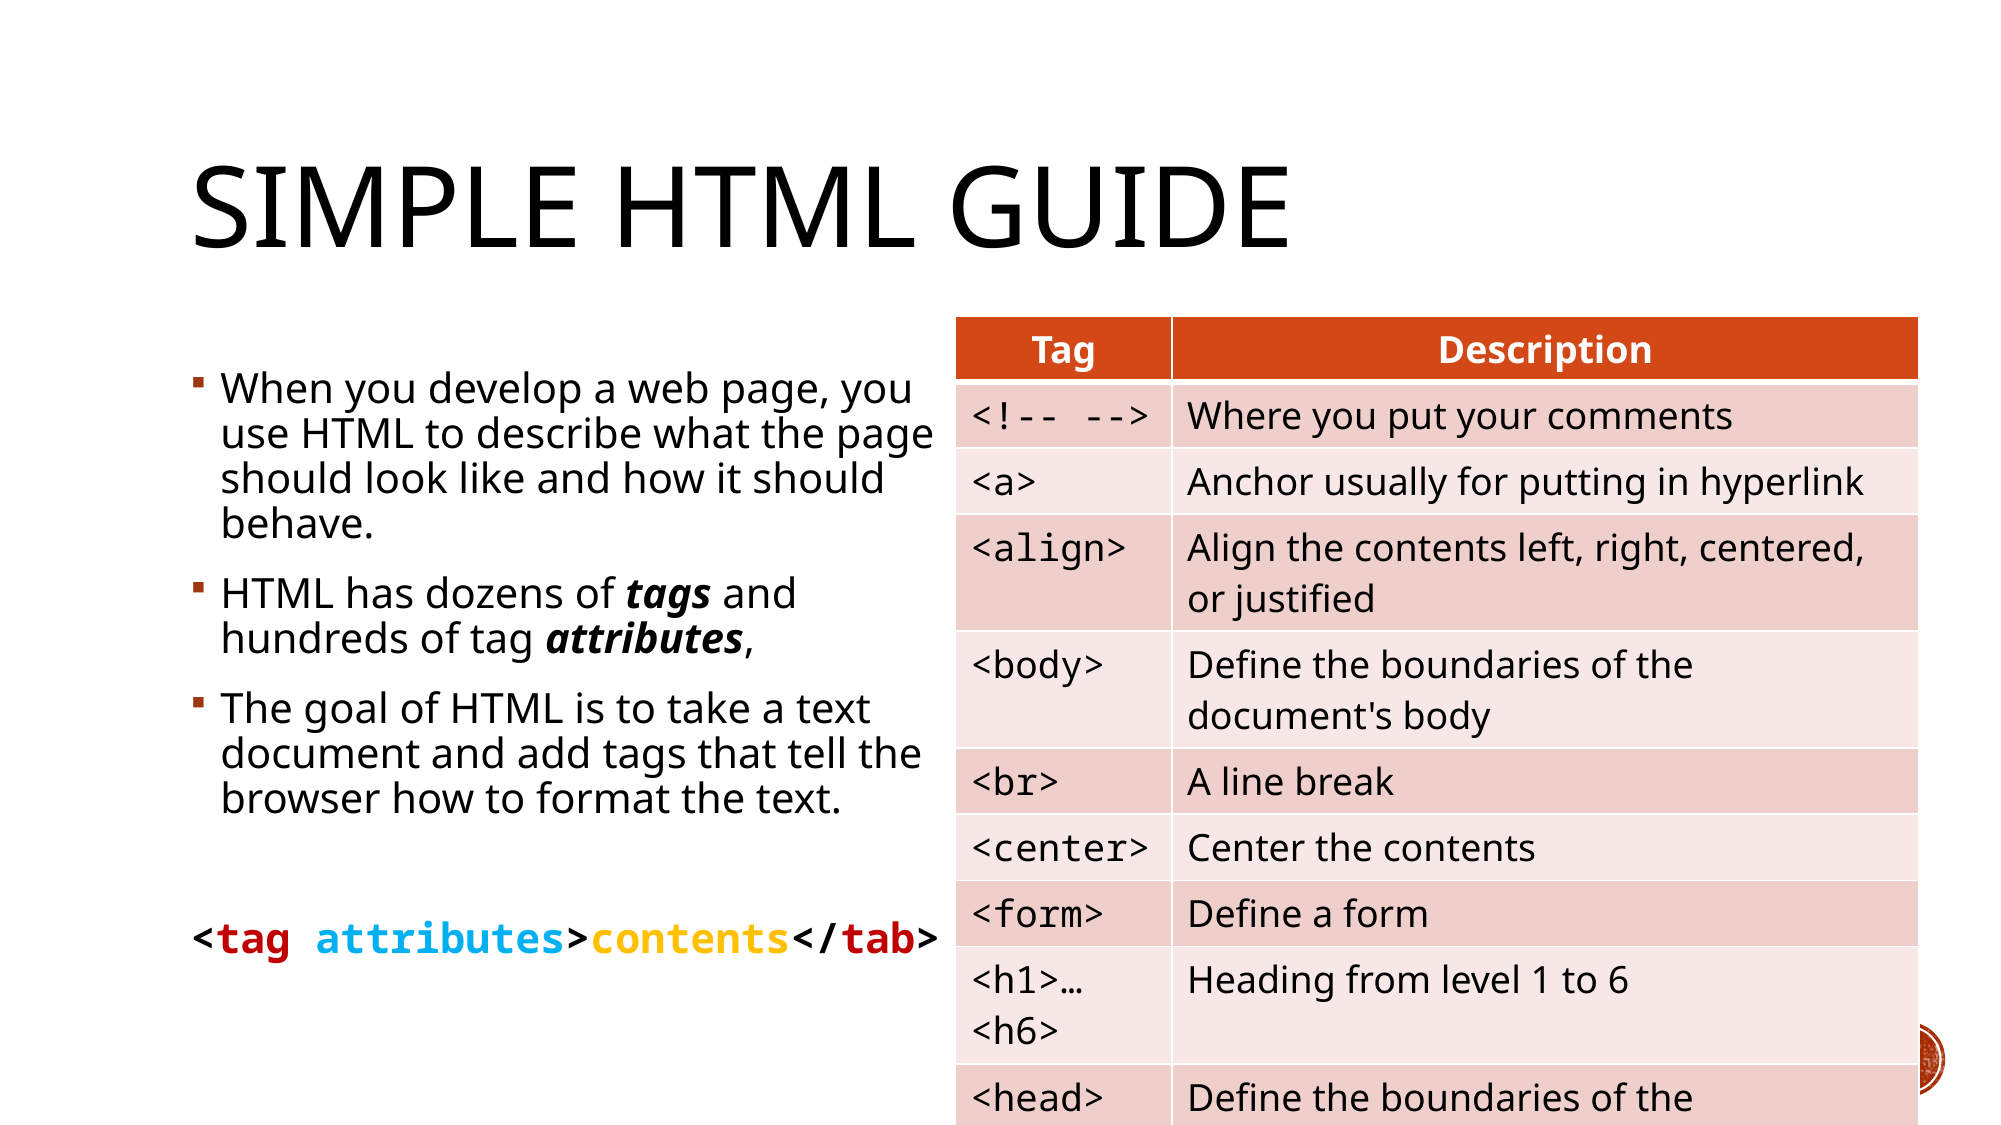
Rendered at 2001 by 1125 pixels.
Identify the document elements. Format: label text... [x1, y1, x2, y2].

table_header Description [1173, 317, 1918, 379]
table_cell Center the contents [1173, 815, 1918, 880]
table_cell A line break [1173, 749, 1918, 813]
table_cell Where you put your comments [1173, 385, 1918, 447]
table_cell <head> [956, 1065, 1171, 1125]
list When you develop a web page, you use HTML to describe what the page should look like and how it should behave. HTML has dozens of tags and hundreds of tag attributes, The goal of HTML is to take a text document and add tags that tell the browser how to format the text. <tag attributes>contents</tab> [175, 360, 955, 1013]
table_cell Heading from level 1 to 6 [1173, 947, 1918, 1063]
table_cell Align the contents left, right, centered, or justified [1173, 515, 1918, 630]
table_cell Define the boundaries of the document's body [1173, 632, 1918, 747]
table_cell <align> [956, 515, 1171, 630]
table_cell <!-- --> [956, 385, 1171, 447]
table_cell Anchor usually for putting in hyperlink [1173, 449, 1918, 513]
table_cell Define a form [1173, 881, 1918, 946]
table_cell <form> [956, 881, 1171, 946]
title Simple HTML guide [175, 79, 1826, 344]
table_header Tag [956, 317, 1171, 379]
table_cell <a> [956, 449, 1171, 513]
table_cell <body> [956, 632, 1171, 747]
table_cell <h1>…<h6> [956, 947, 1171, 1063]
table_cell <br> [956, 749, 1171, 813]
table_cell <center> [956, 815, 1171, 880]
table_cell Define the boundaries of the document's header [1173, 1065, 1918, 1125]
